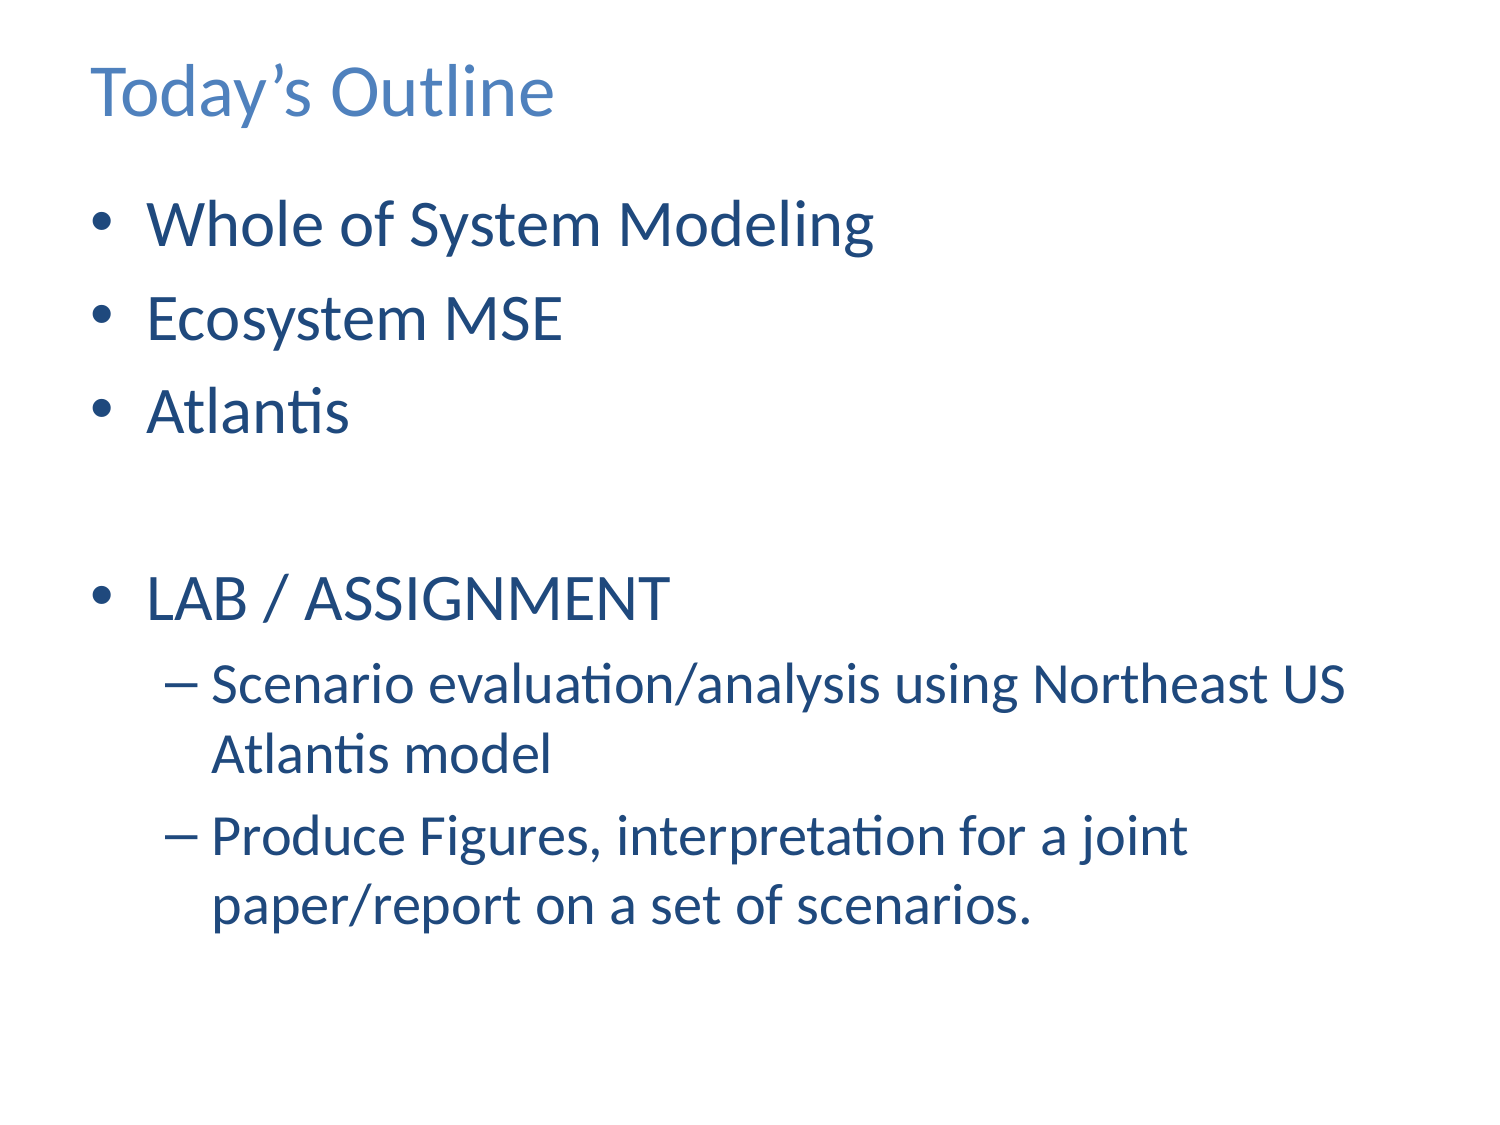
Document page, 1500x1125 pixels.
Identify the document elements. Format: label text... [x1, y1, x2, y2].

title Today’s Outline [75, 30, 1425, 144]
list Whole of System Modeling Ecosystem MSE Atlantis LAB / ASSIGNMENT Scenario evaluation/analysis using Northeast US Atlantis model Produce Figures, interpretation for a joint paper/report on a set of scenarios. [75, 172, 1425, 1090]
